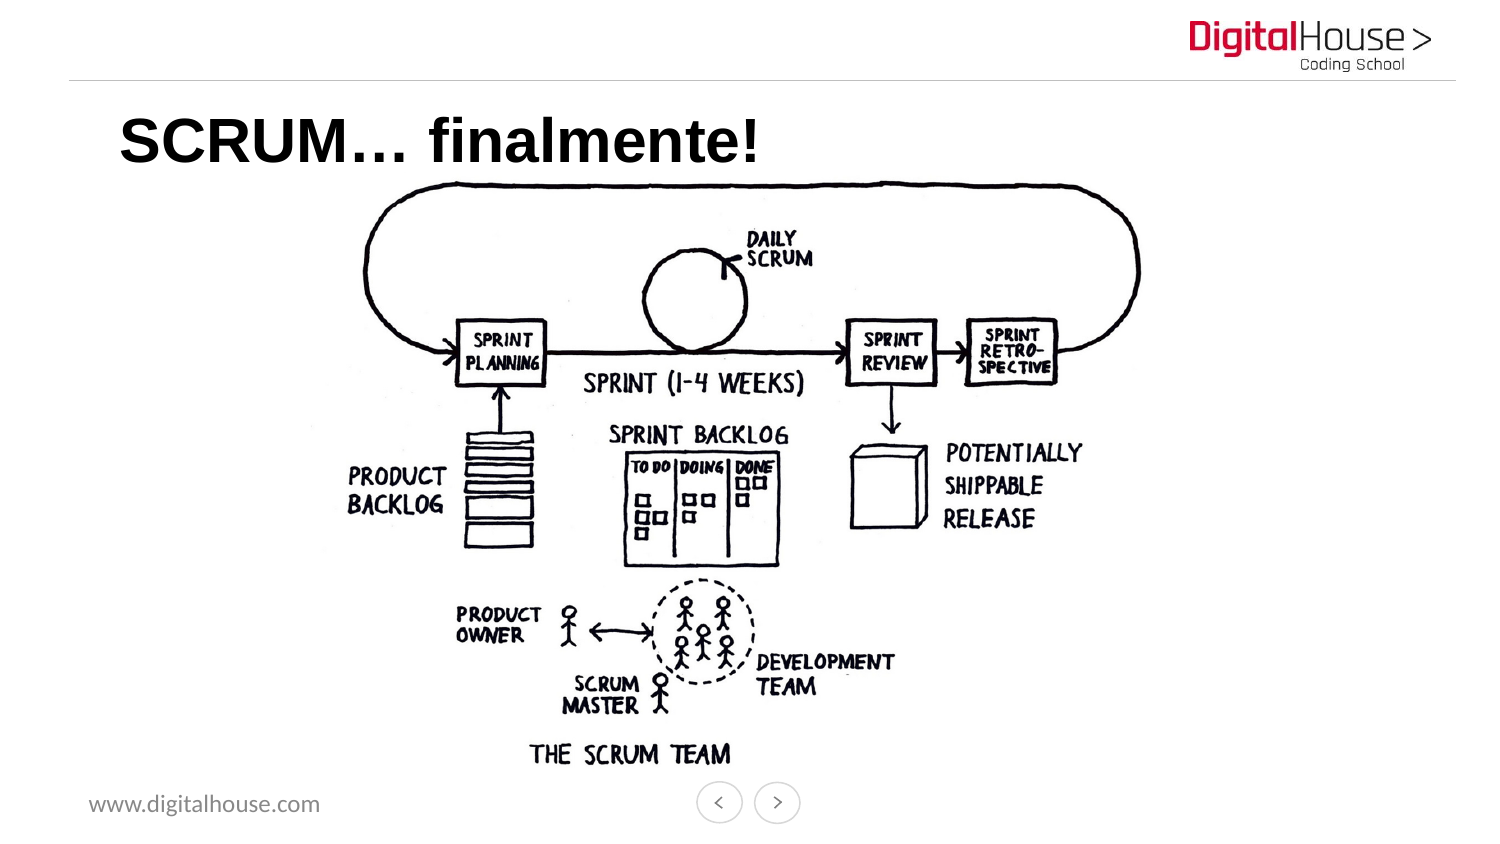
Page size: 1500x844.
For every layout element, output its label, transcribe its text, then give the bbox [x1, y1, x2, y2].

picture [310, 172, 1197, 779]
picture [1190, 21, 1431, 72]
title SCRUM… finalmente! [104, 88, 1449, 180]
